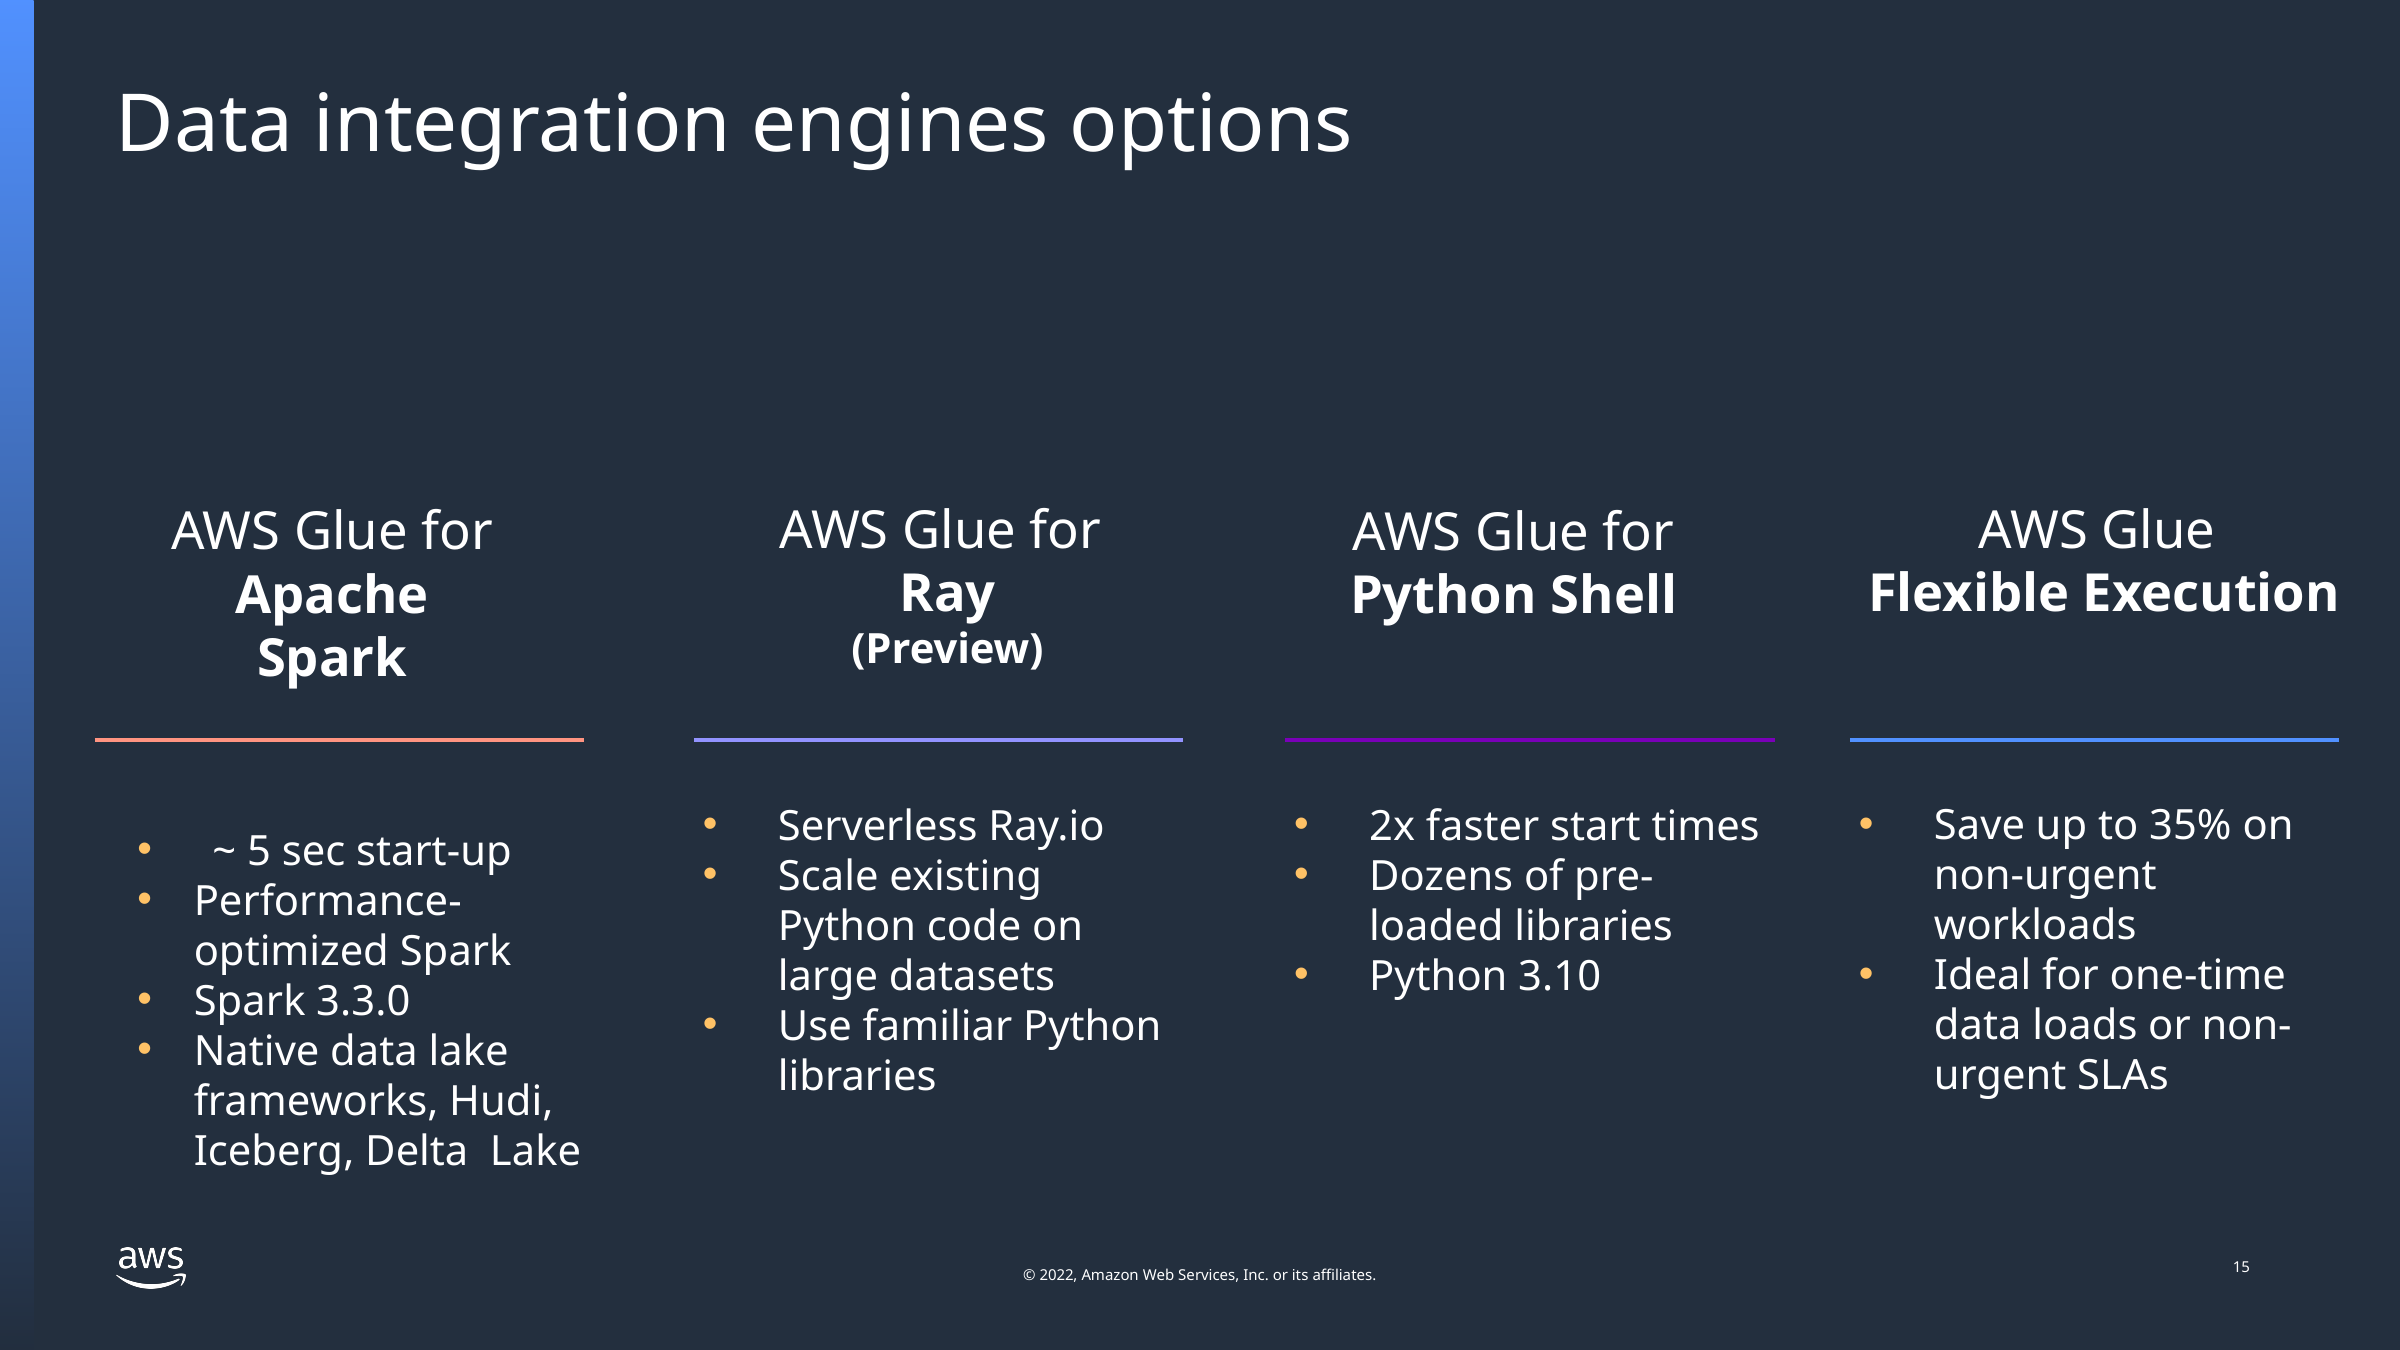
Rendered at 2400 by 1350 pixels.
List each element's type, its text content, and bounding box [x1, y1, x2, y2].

text_box 2x faster start times Dozens of pre-loaded libraries Python 3.10 [1285, 798, 1775, 999]
title Data integration engines options [115, 73, 2302, 176]
text_box AWS Glue for Apache Spark [87, 497, 578, 687]
text_box Save up to 35% on non-urgent workloads Ideal for one-time data loads or non-urgent SLAs [1849, 797, 2340, 1098]
text_box AWS Glue Flexible Execution [1858, 496, 2350, 623]
text_box AWS Glue for Python Shell [1267, 498, 1760, 625]
text_box ~ 5 sec start-up Performance- optimized Spark Spark 3.3.0 Native data lake frameworks, Hudi, Iceberg, Delta Lake [128, 823, 619, 1224]
text_box AWS Glue for Ray (Preview) [702, 496, 1193, 673]
text_box Serverless Ray.io Scale existing Python code on large datasets Use familiar Python libraries [693, 798, 1184, 1199]
picture [116, 1247, 186, 1289]
